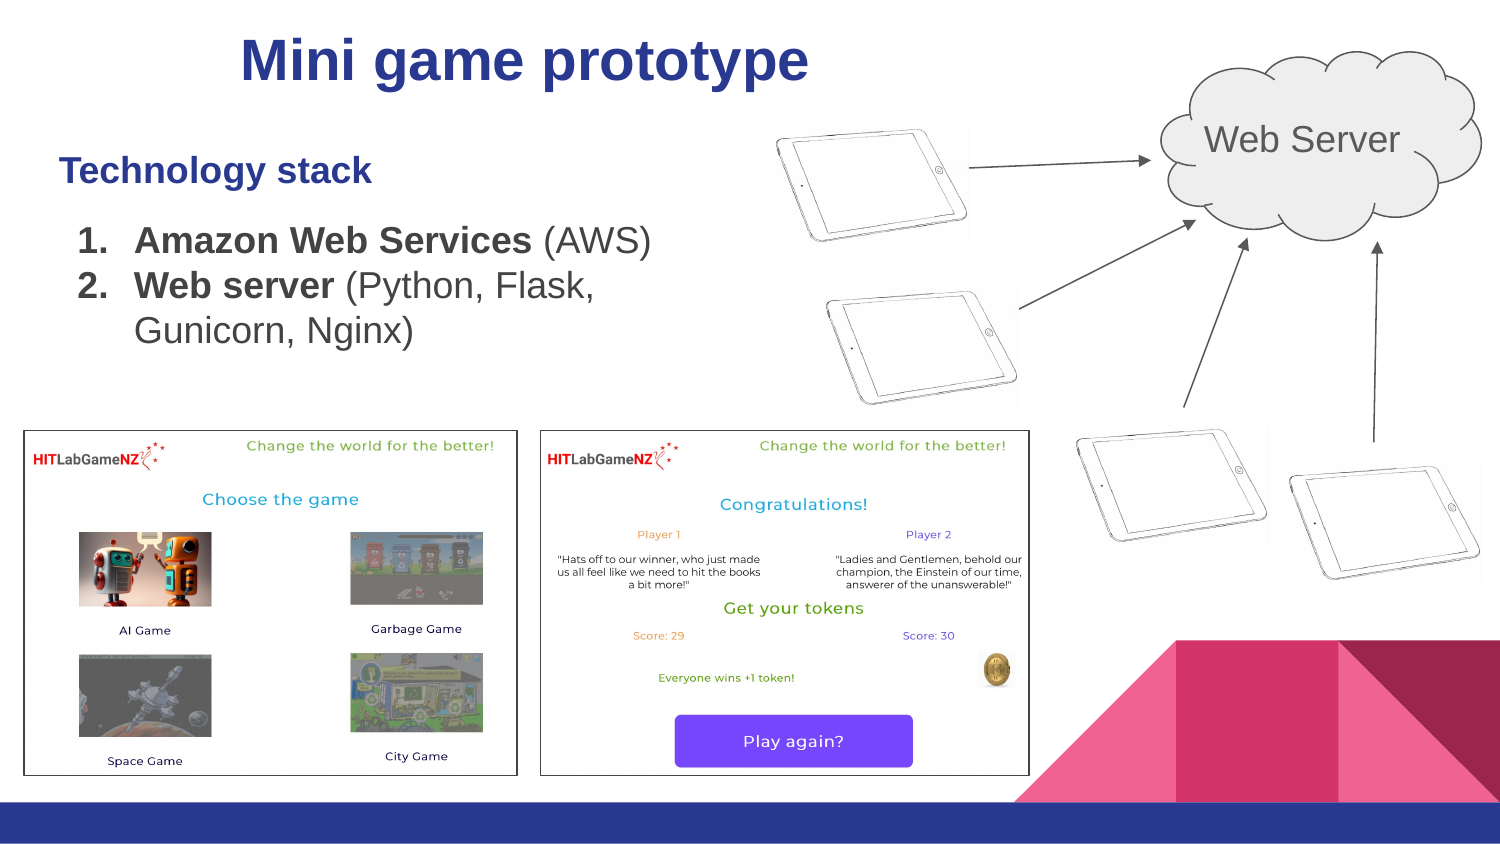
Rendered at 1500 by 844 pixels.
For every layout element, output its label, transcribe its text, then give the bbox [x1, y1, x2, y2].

picture [1075, 425, 1270, 544]
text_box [1008, 219, 1197, 315]
text_box [1160, 51, 1482, 241]
picture [825, 288, 1020, 407]
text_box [1183, 237, 1248, 408]
text_box Web Server [1188, 99, 1426, 175]
picture [775, 125, 970, 244]
picture [1288, 463, 1482, 582]
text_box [1373, 240, 1378, 443]
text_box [974, 160, 1152, 169]
picture [540, 430, 1029, 776]
text_box Technology stack Amazon Web Services (AWS) Web server (Python, Flask, Gunicorn, Nginx) [43, 131, 692, 367]
picture [24, 430, 517, 775]
text_box Mini game prototype [137, 6, 914, 107]
